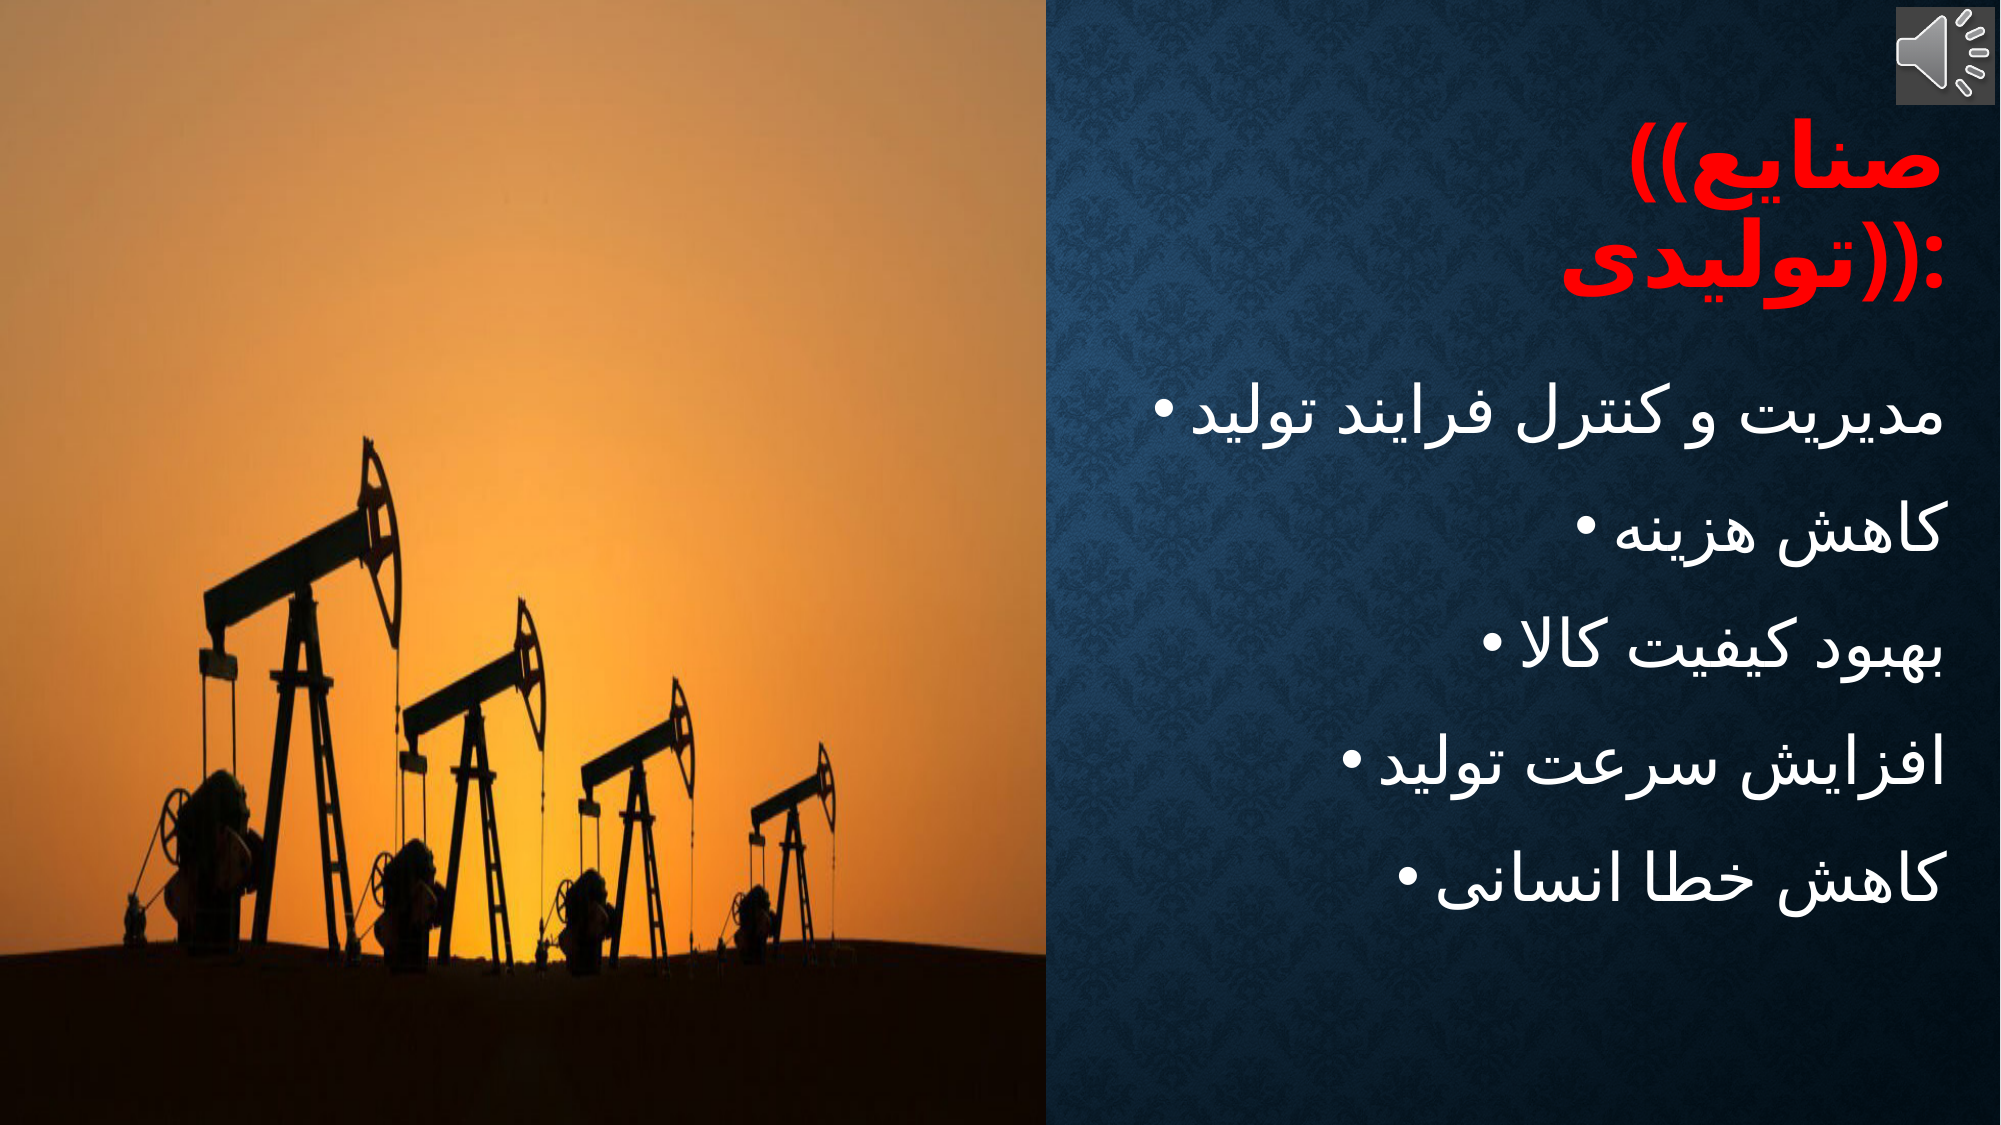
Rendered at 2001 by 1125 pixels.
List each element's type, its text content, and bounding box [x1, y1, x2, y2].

title ((صنایع تولیدی)): [1208, 99, 1963, 318]
picture [1895, 5, 1997, 107]
picture [0, 0, 1047, 1125]
list مدیریت و کنترل فرایند تولید کاهش هزینه بهبود کیفیت کالا افزایش سرعت تولید کاهش خطا انسانی [1086, 343, 1963, 950]
